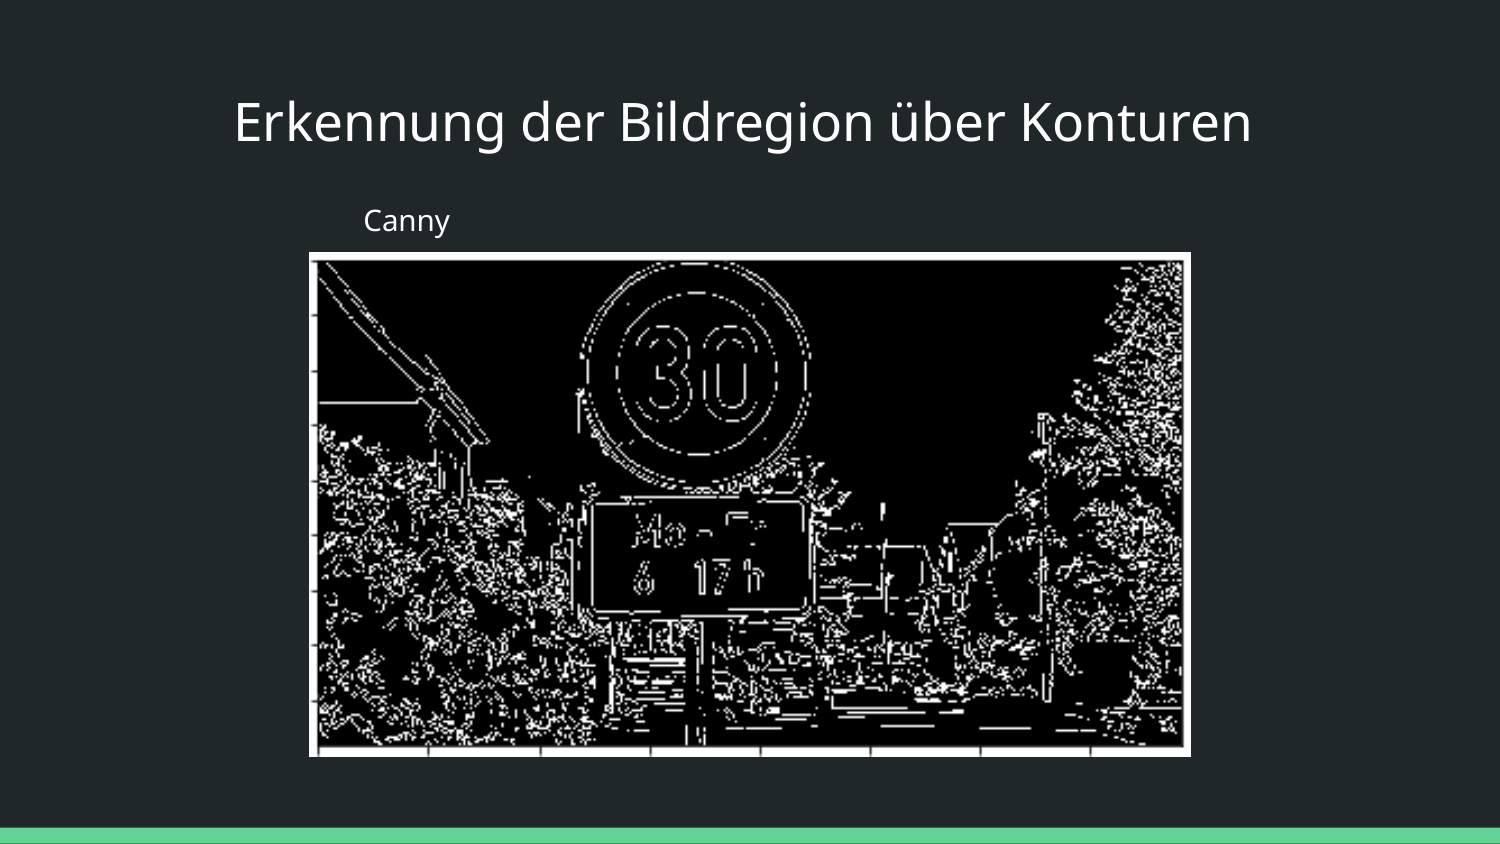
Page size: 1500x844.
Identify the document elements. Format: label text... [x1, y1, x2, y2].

title Erkennung der Bildregion über Konturen [51, 72, 1449, 167]
list Canny [348, 181, 799, 250]
picture [309, 252, 1191, 758]
